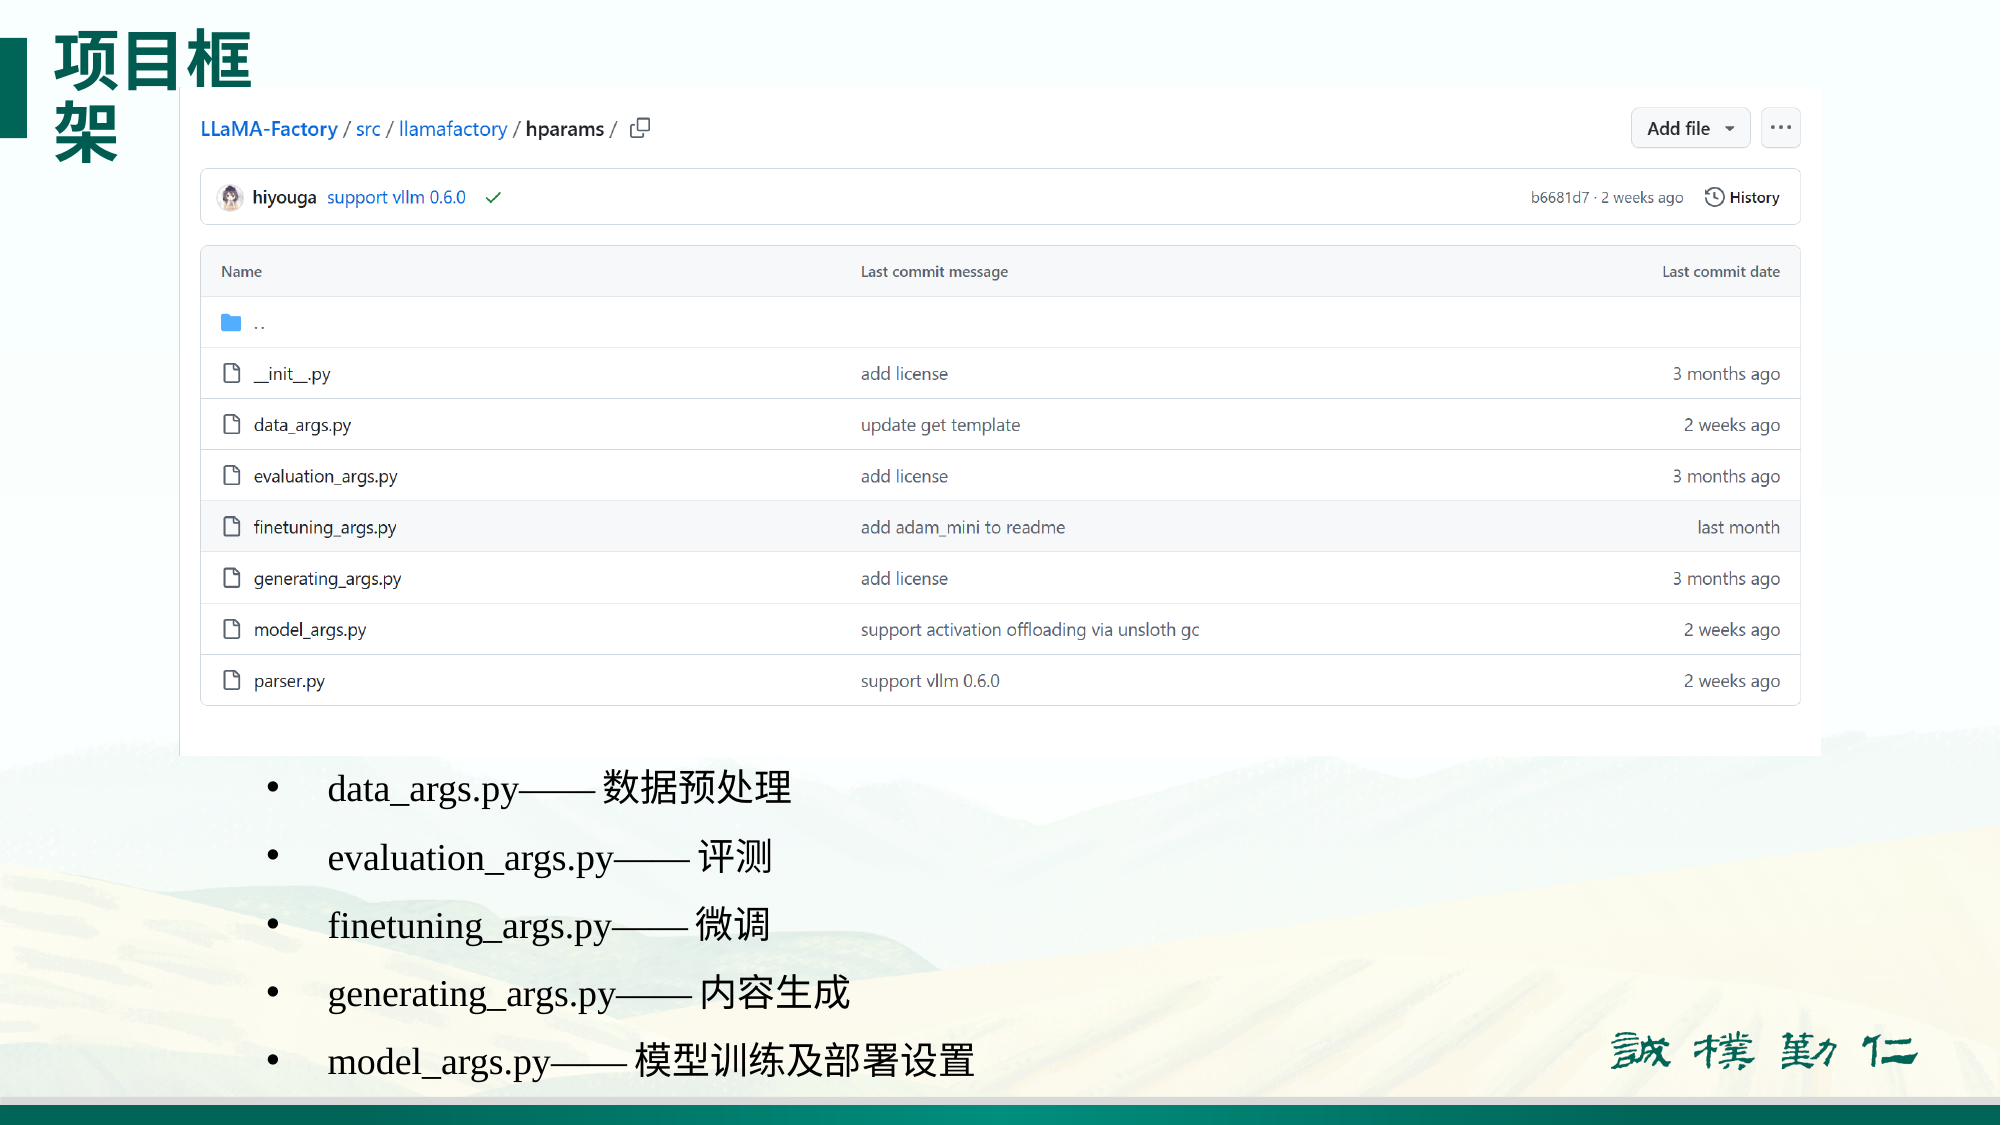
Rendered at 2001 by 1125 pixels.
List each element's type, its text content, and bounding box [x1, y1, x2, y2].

picture [1784, 1017, 1918, 1084]
picture [179, 87, 1821, 756]
title 项目框架 [38, 55, 335, 144]
list data_args.py——数据预处理 evaluation_args.py——评测 finetuning_args.py——微调 generating_args.py——内容生成 model_args.py——模型训练及部署设置 [216, 756, 1784, 1093]
